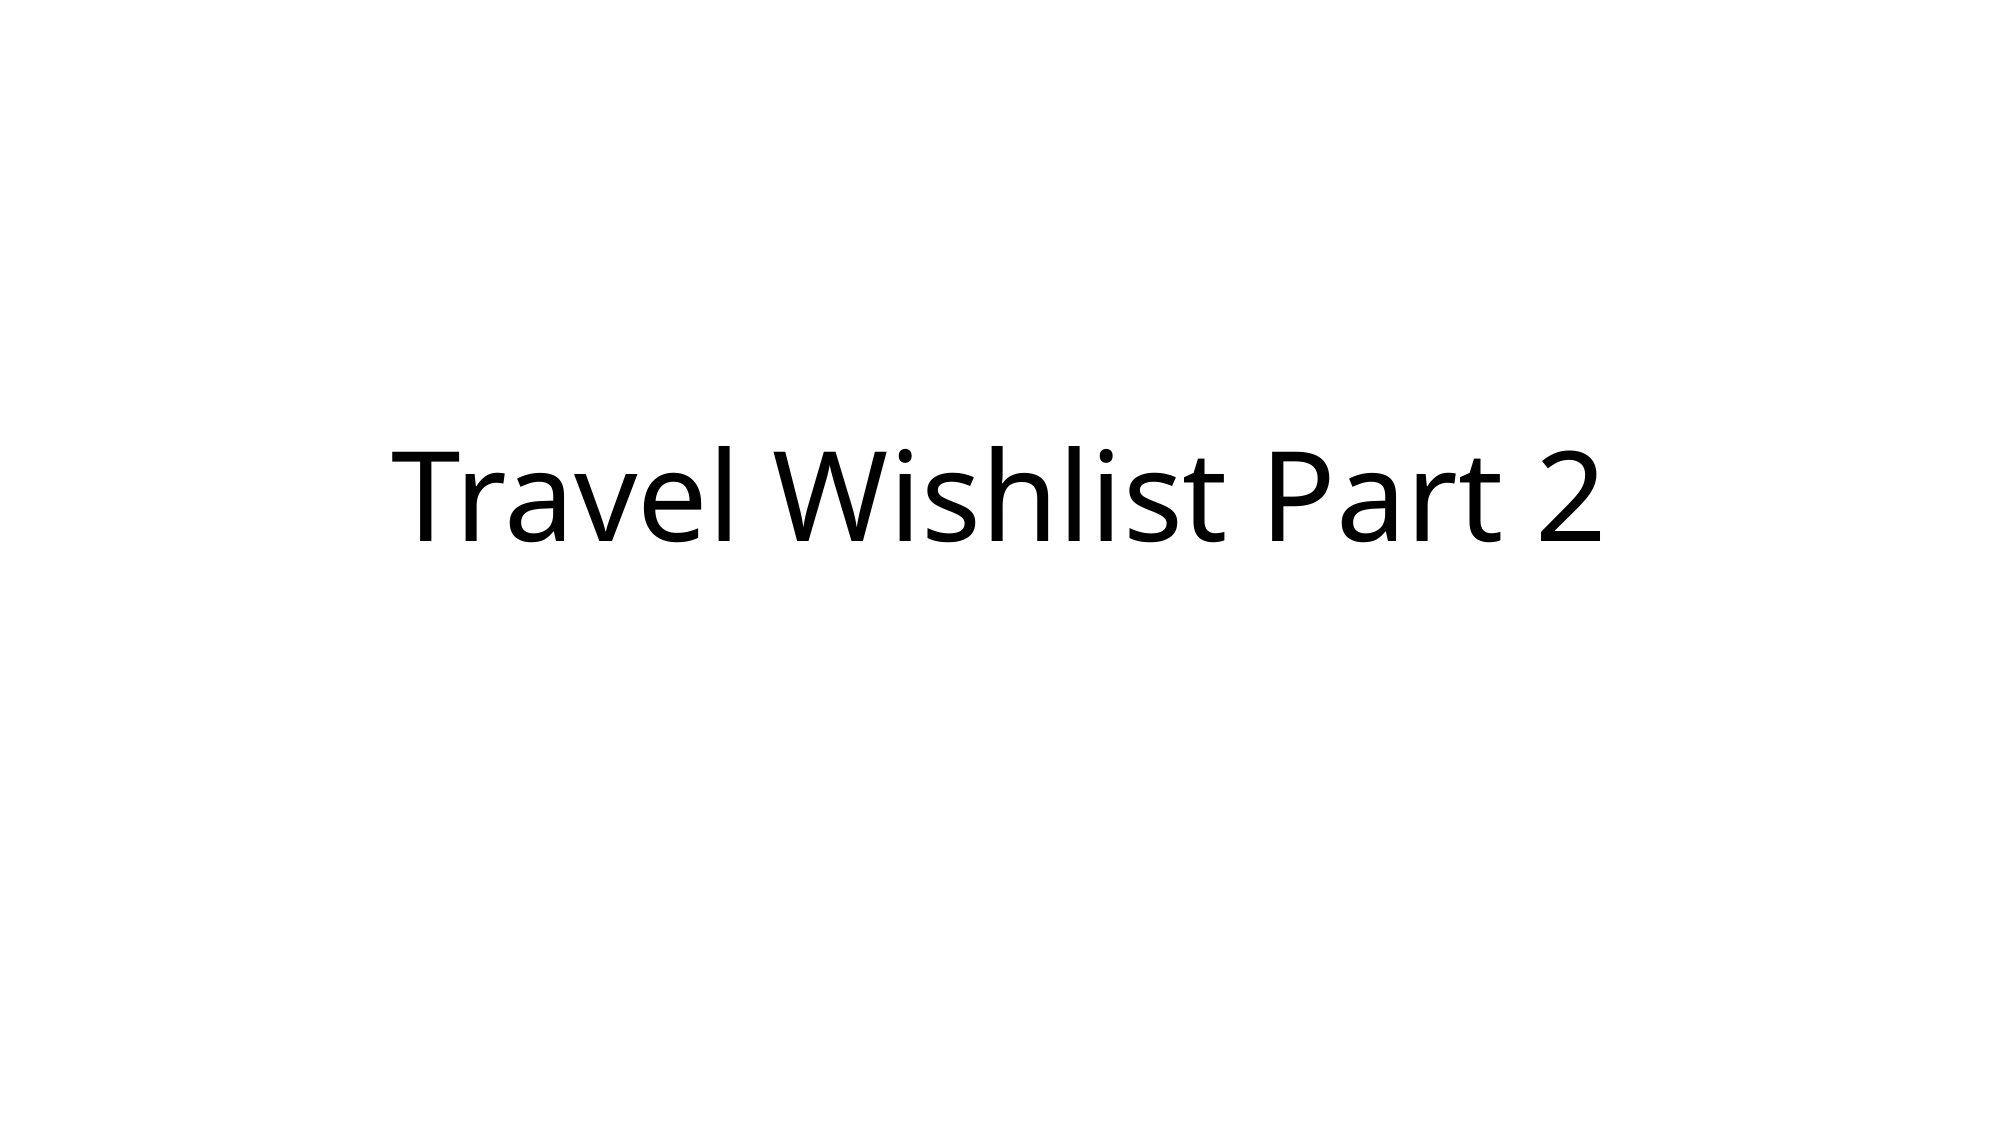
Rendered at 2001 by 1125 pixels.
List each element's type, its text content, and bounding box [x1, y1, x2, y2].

title Travel Wishlist Part 2 [249, 184, 1750, 576]
